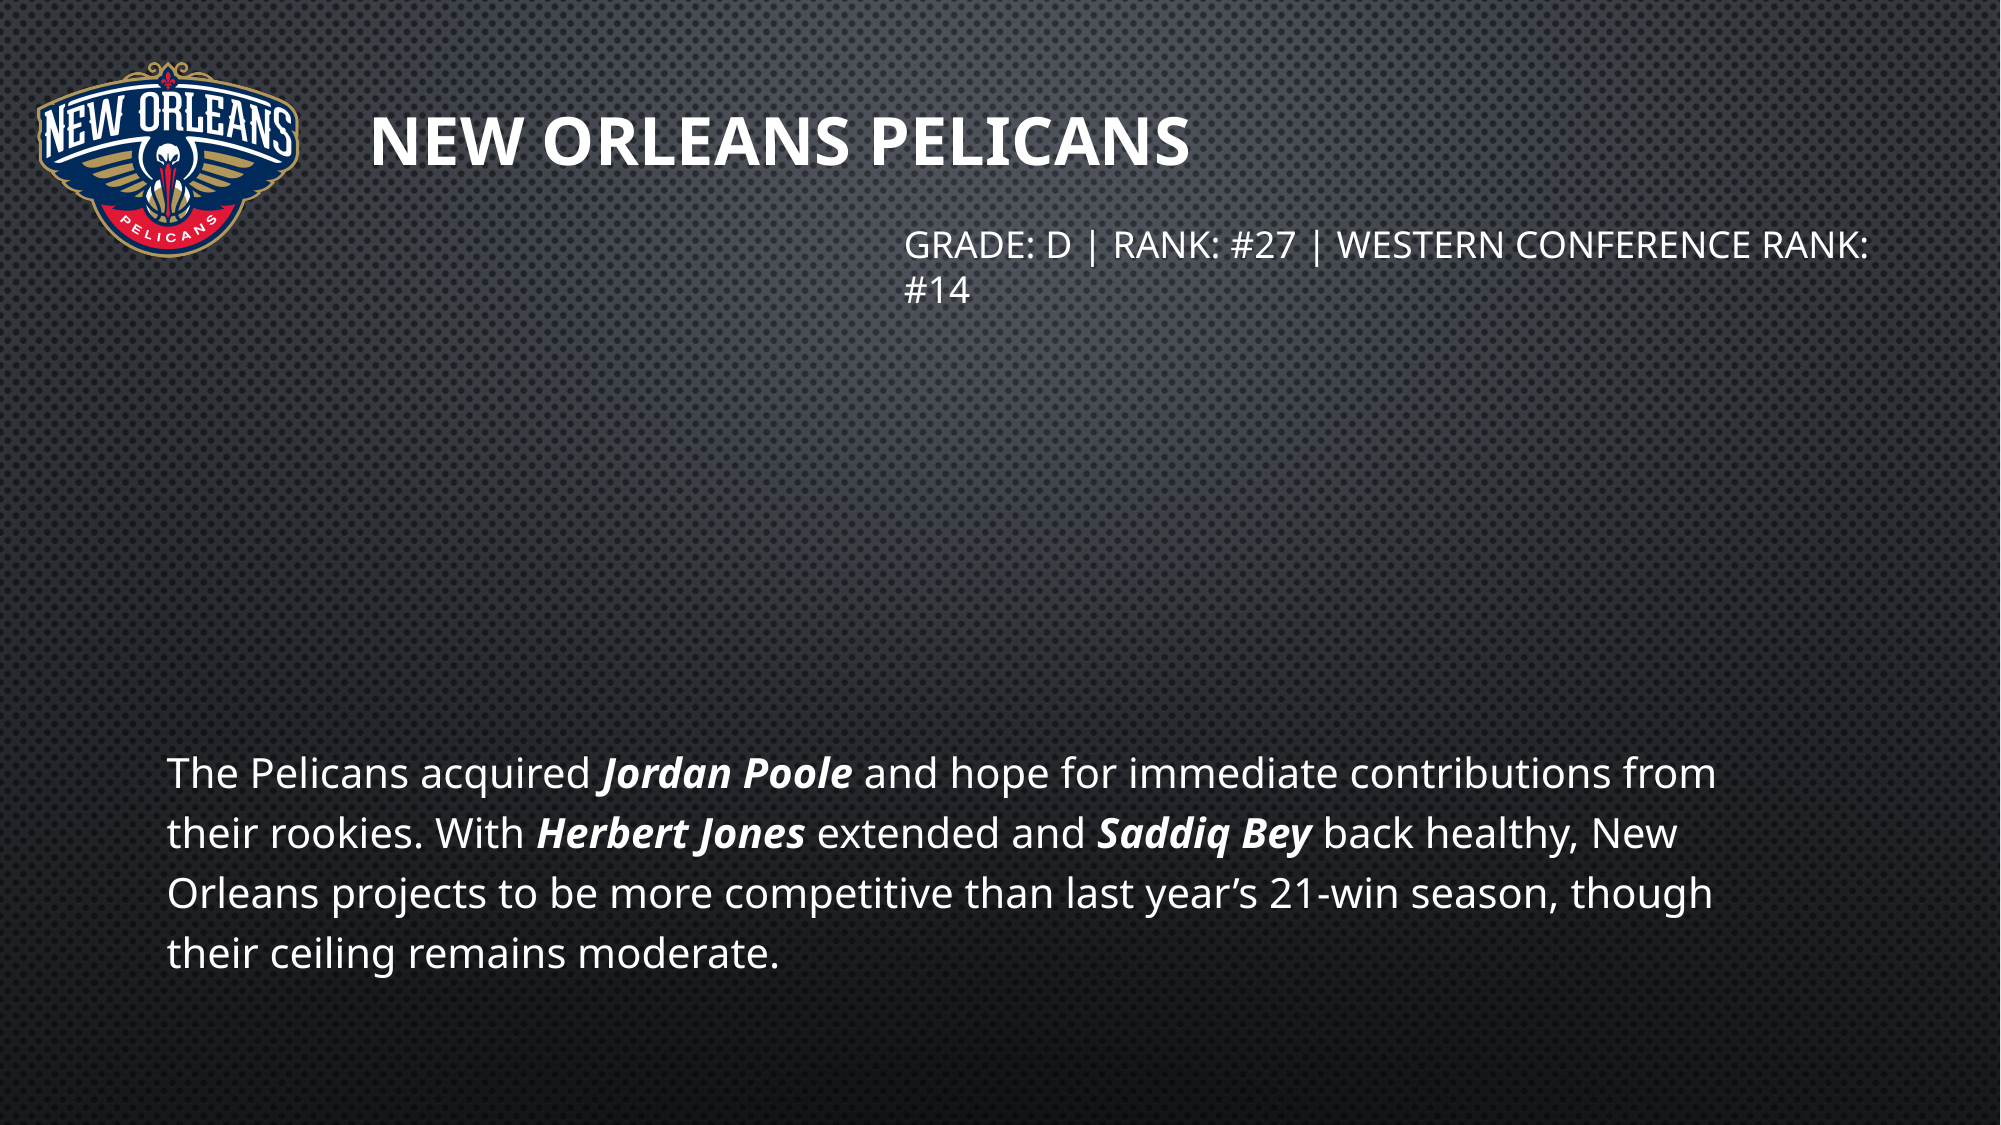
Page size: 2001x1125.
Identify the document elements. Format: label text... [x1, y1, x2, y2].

text_box The Pelicans acquired Jordan Poole and hope for immediate contributions from their rookies. With Herbert Jones extended and Saddiq Bey back healthy, New Orleans projects to be more competitive than last year’s 21-win season, though their ceiling remains moderate. [151, 729, 1819, 985]
list Grade: D | Rank: #27 | western Conference Rank: #14 [889, 232, 1961, 319]
picture [24, 51, 311, 267]
text_box New Orleans pelicans [353, 46, 2000, 232]
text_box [158, 335, 1812, 661]
